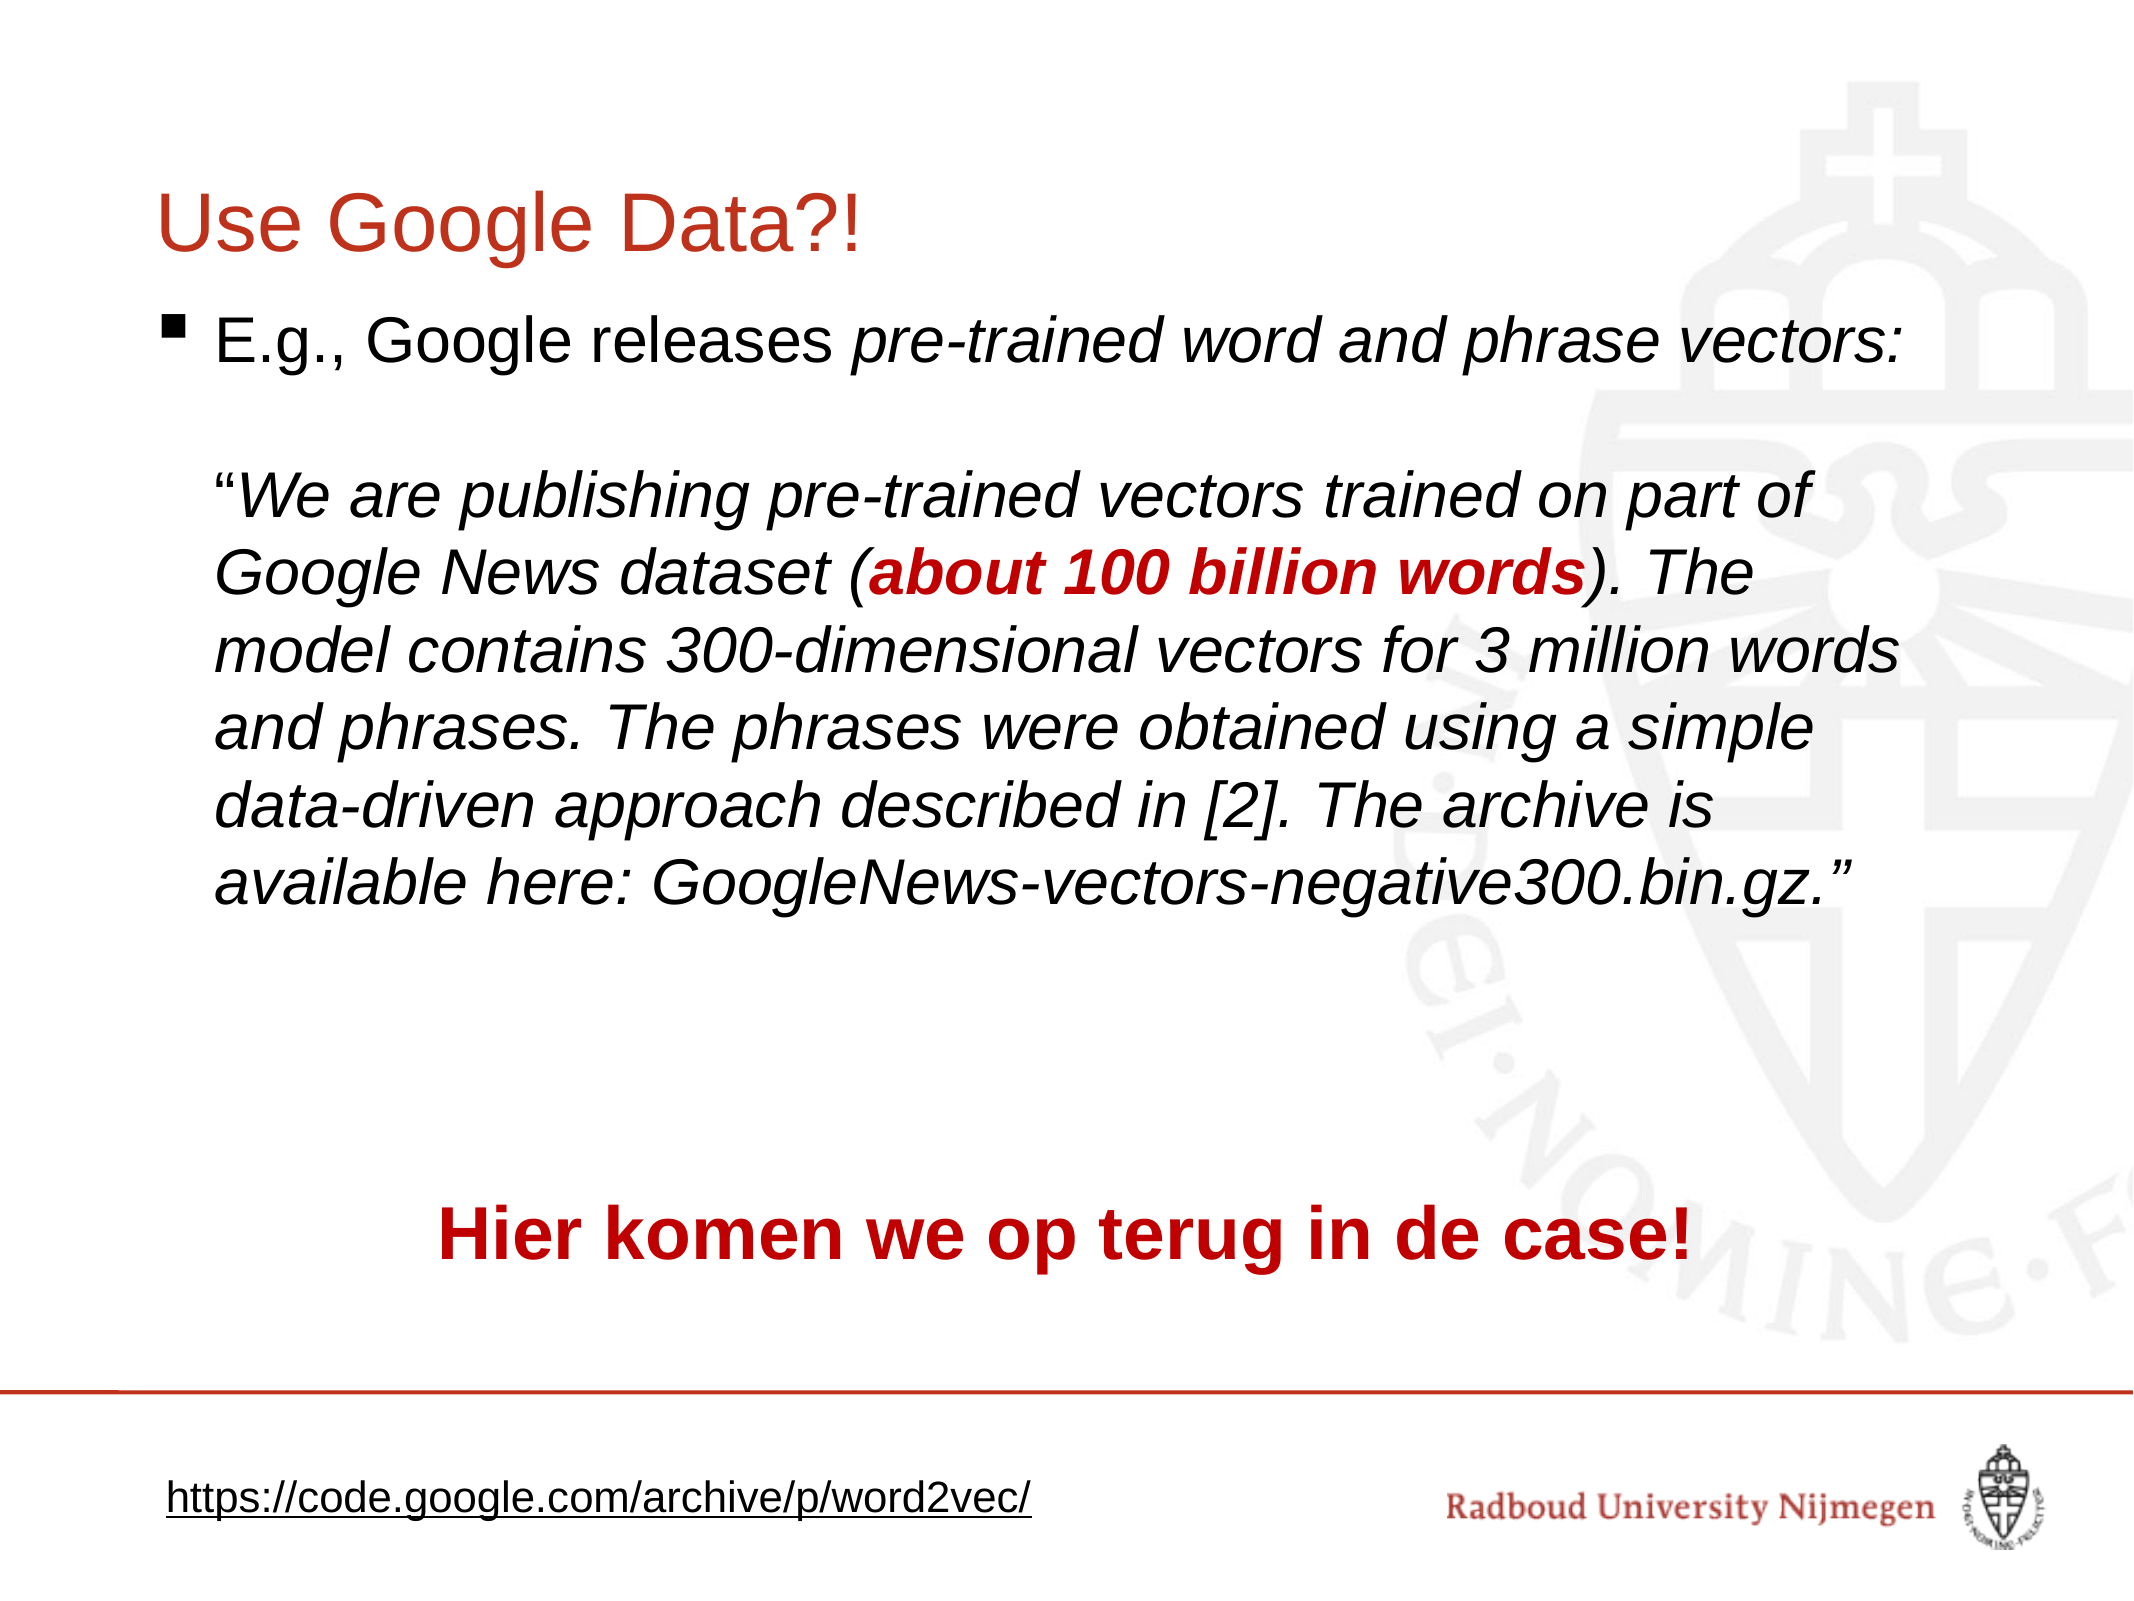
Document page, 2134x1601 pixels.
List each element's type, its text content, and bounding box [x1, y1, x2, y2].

list E.g., Google releases pre-trained word and phrase vectors: “We are publishing pre-trained vectors trained on part of Google News dataset (about 100 billion words). The model contains 300-dimensional vectors for 3 million words and phrases. The phrases were obtained using a simple data-driven approach described in [2]. The archive is available here: GoogleNews-vectors-negative300.bin.gz.” [147, 289, 1919, 998]
text_box Hier komen we op terug in de case! [422, 1176, 1711, 1282]
picture [0, 0, 2134, 1601]
title Use Google Data?! [147, 159, 1919, 278]
text_box https://code.google.com/archive/p/word2vec/ [151, 1461, 1060, 1529]
